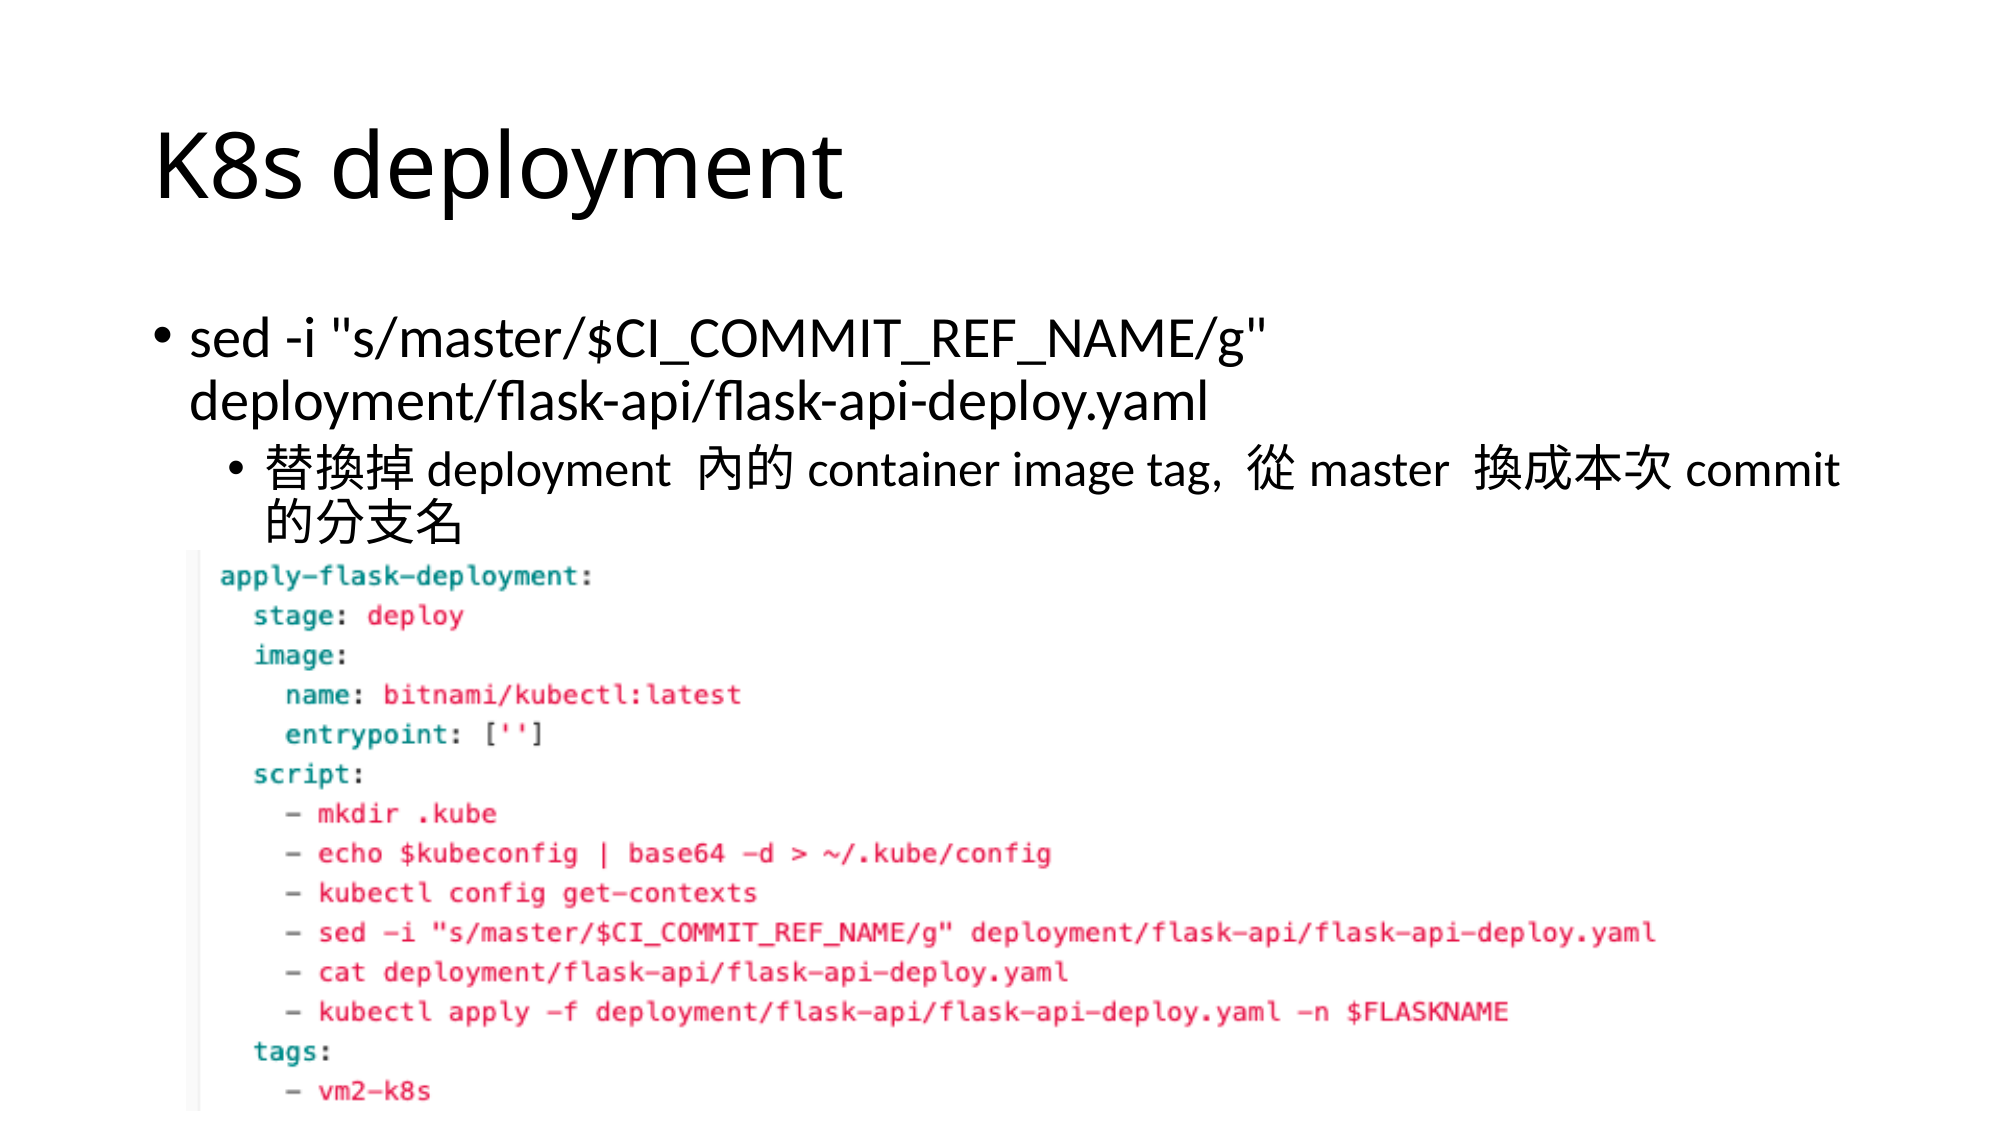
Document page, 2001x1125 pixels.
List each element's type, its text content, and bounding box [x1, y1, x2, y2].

picture [186, 550, 1702, 1111]
title K8s deployment [137, 59, 1863, 278]
list sed -i "s/master/$CI_COMMIT_REF_NAME/g" deployment/flask-api/flask-api-deploy.yaml 替換掉deployment 內的container image tag, 從master 換成本次commit 的分支名 [137, 299, 1863, 1014]
